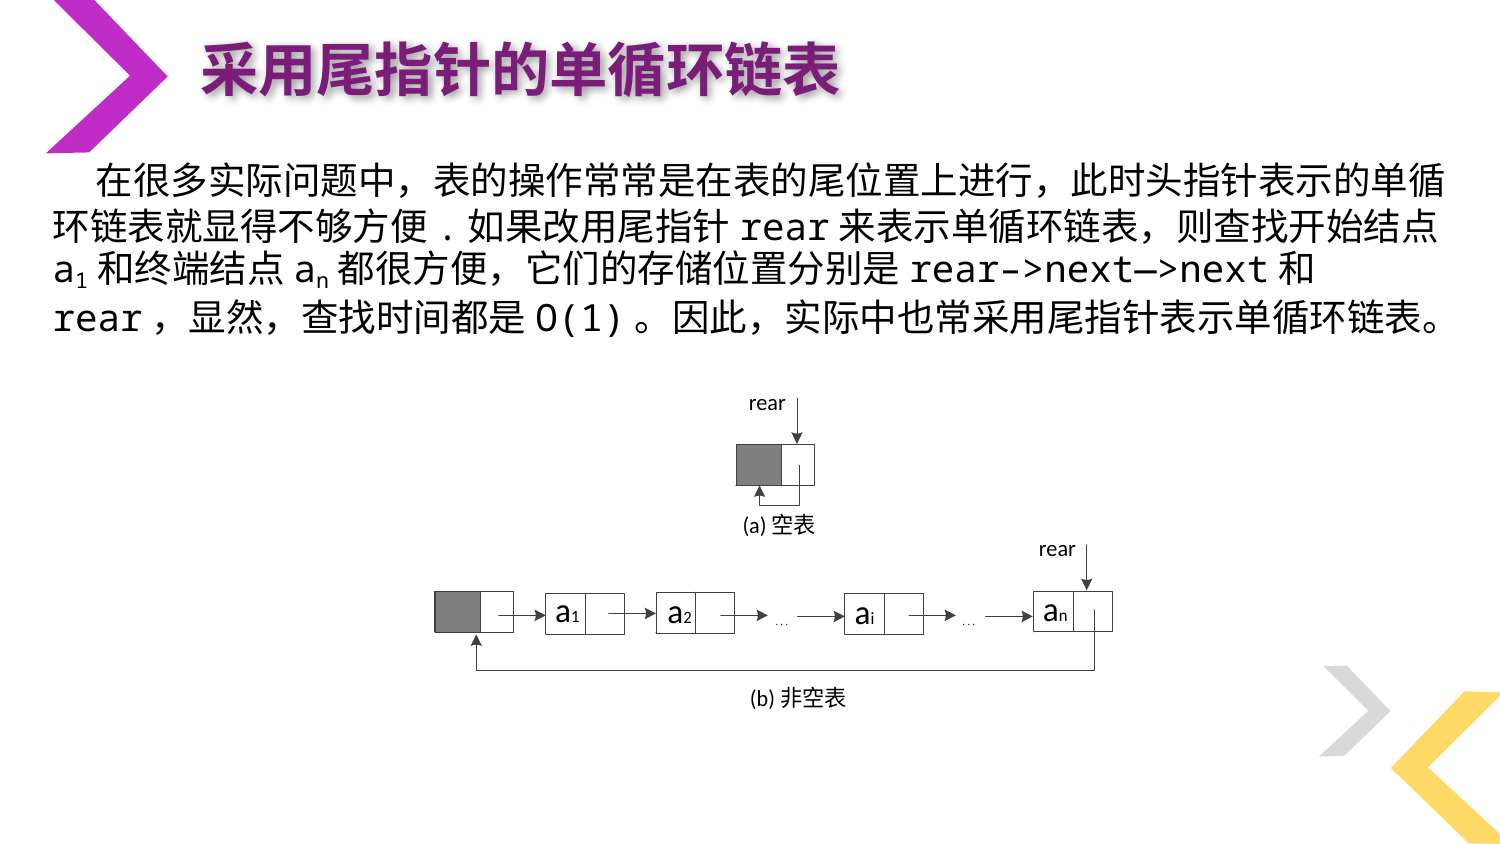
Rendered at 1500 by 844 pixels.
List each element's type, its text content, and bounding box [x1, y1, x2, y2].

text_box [431, 374, 1117, 728]
list 采用尾指针的单循环链表 [188, 35, 1214, 111]
list 在很多实际问题中，表的操作常常是在表的尾位置上进行，此时头指针表示的单循环链表就显得不够方便.如果改用尾指针rear来表示单循环链表，则查找开始结点a1和终端结点an都很方便，它们的存储位置分别是rear–>next—>next和rear，显然，查找时间都是O(1)。因此，实际中也常采用尾指针表示单循环链表。 [41, 149, 1471, 352]
